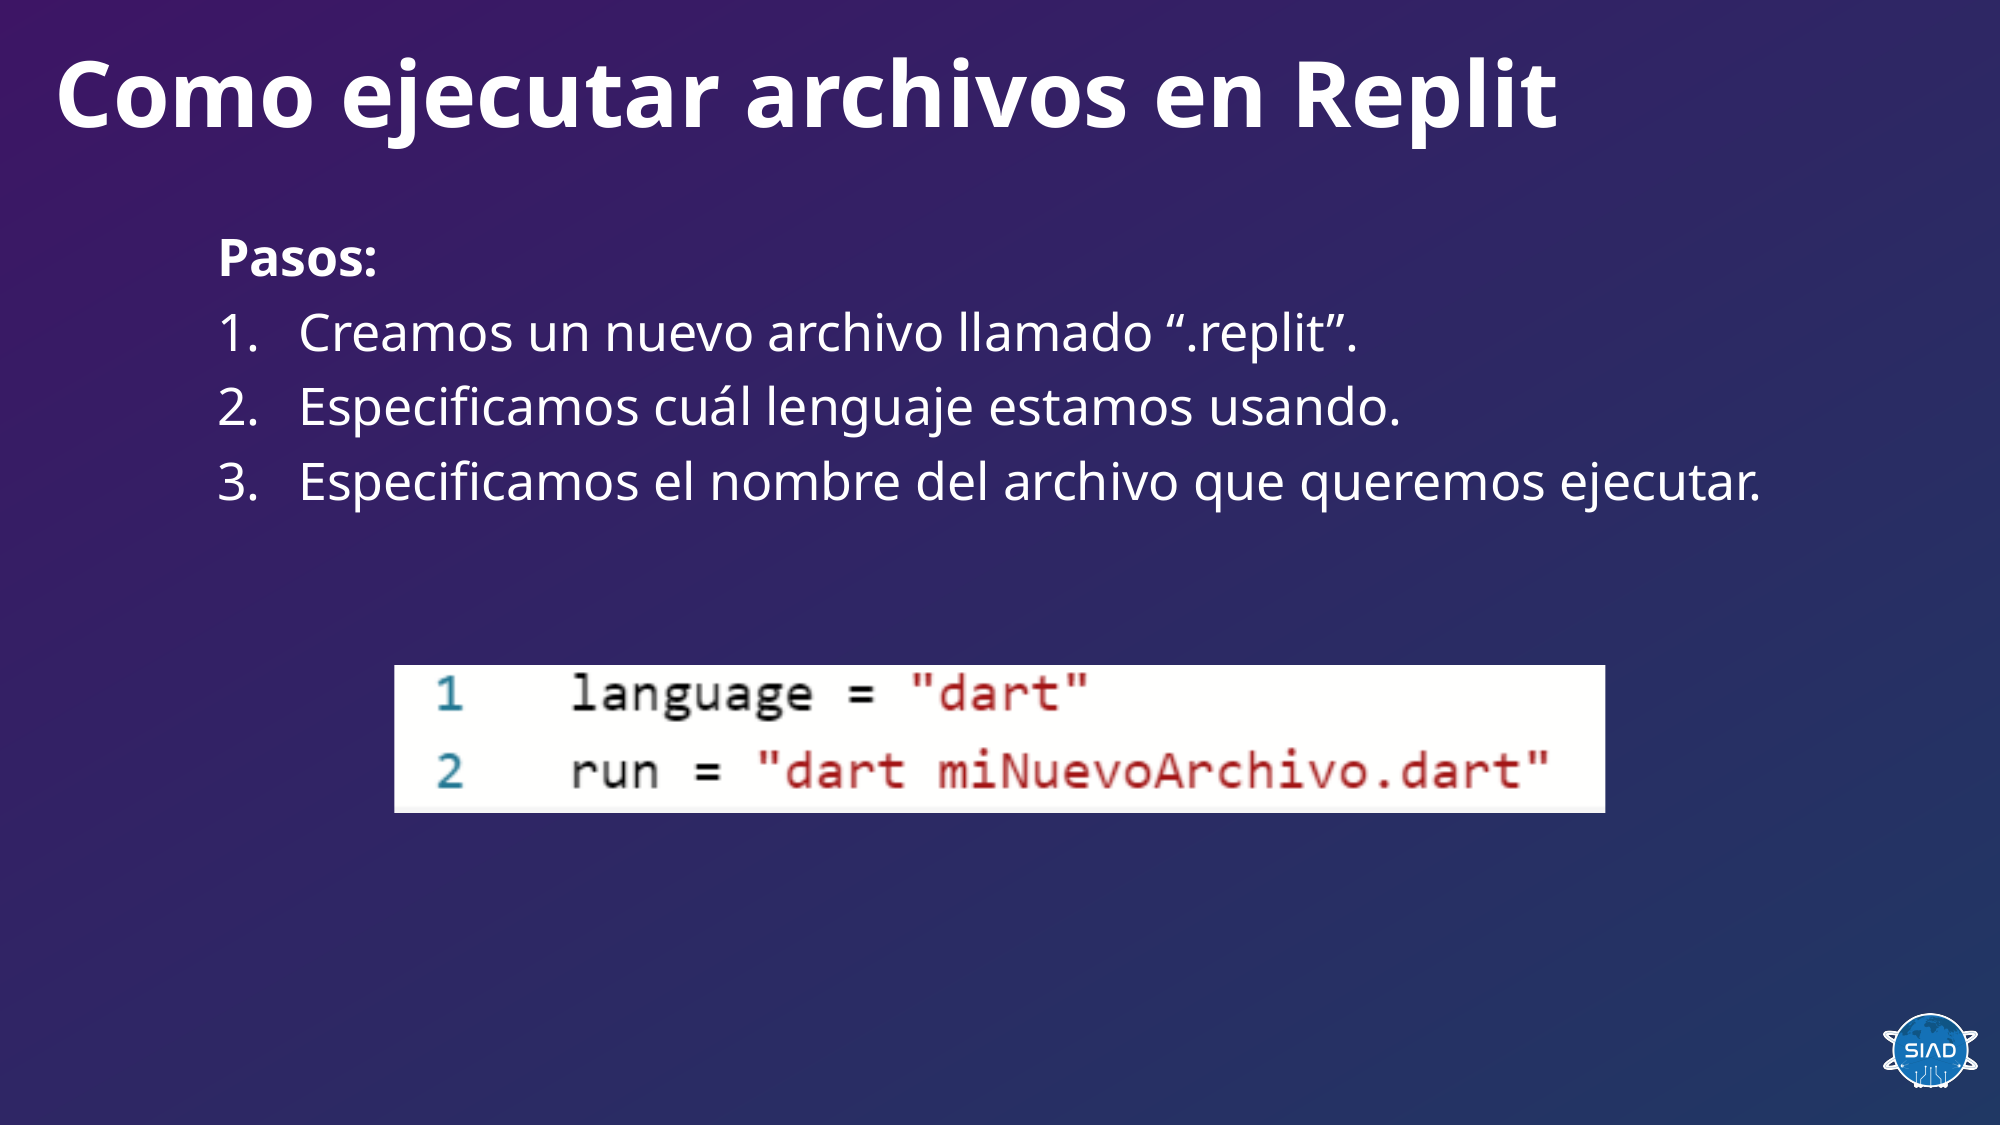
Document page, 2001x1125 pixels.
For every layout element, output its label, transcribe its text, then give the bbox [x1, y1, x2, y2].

text_box Pasos: Creamos un nuevo archivo llamado “.replit”. Especificamos cuál lenguaje estamos usando. Especificamos el nombre del archivo que queremos ejecutar. [202, 224, 1796, 563]
title Como ejecutar archivos en Replit [39, 40, 1765, 156]
picture [394, 665, 1606, 813]
picture [1883, 1013, 1978, 1088]
